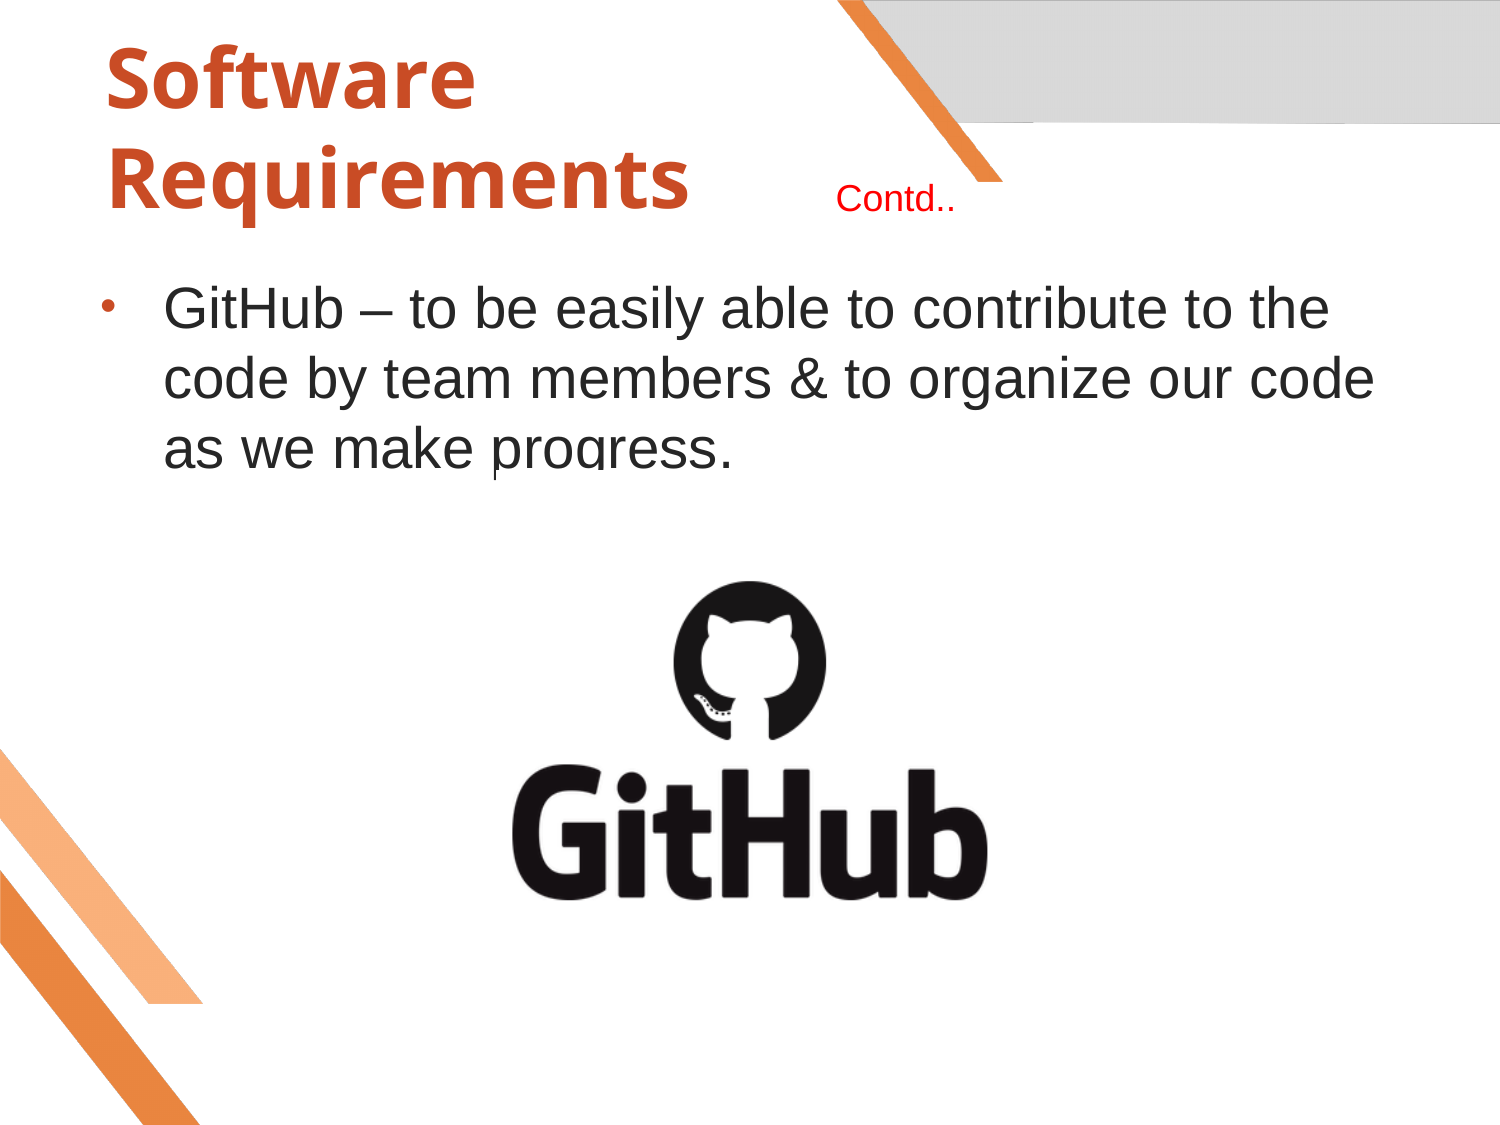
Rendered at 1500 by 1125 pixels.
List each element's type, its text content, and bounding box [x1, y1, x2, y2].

picture [496, 470, 1004, 1013]
picture [0, 745, 200, 1125]
title Software Requirements [75, 59, 875, 191]
picture [837, 0, 1500, 166]
text_box Contd.. [820, 166, 1069, 226]
list GitHub – to be easily able to contribute to the code by team members & to organize our code as we make progress. [75, 262, 1425, 1013]
